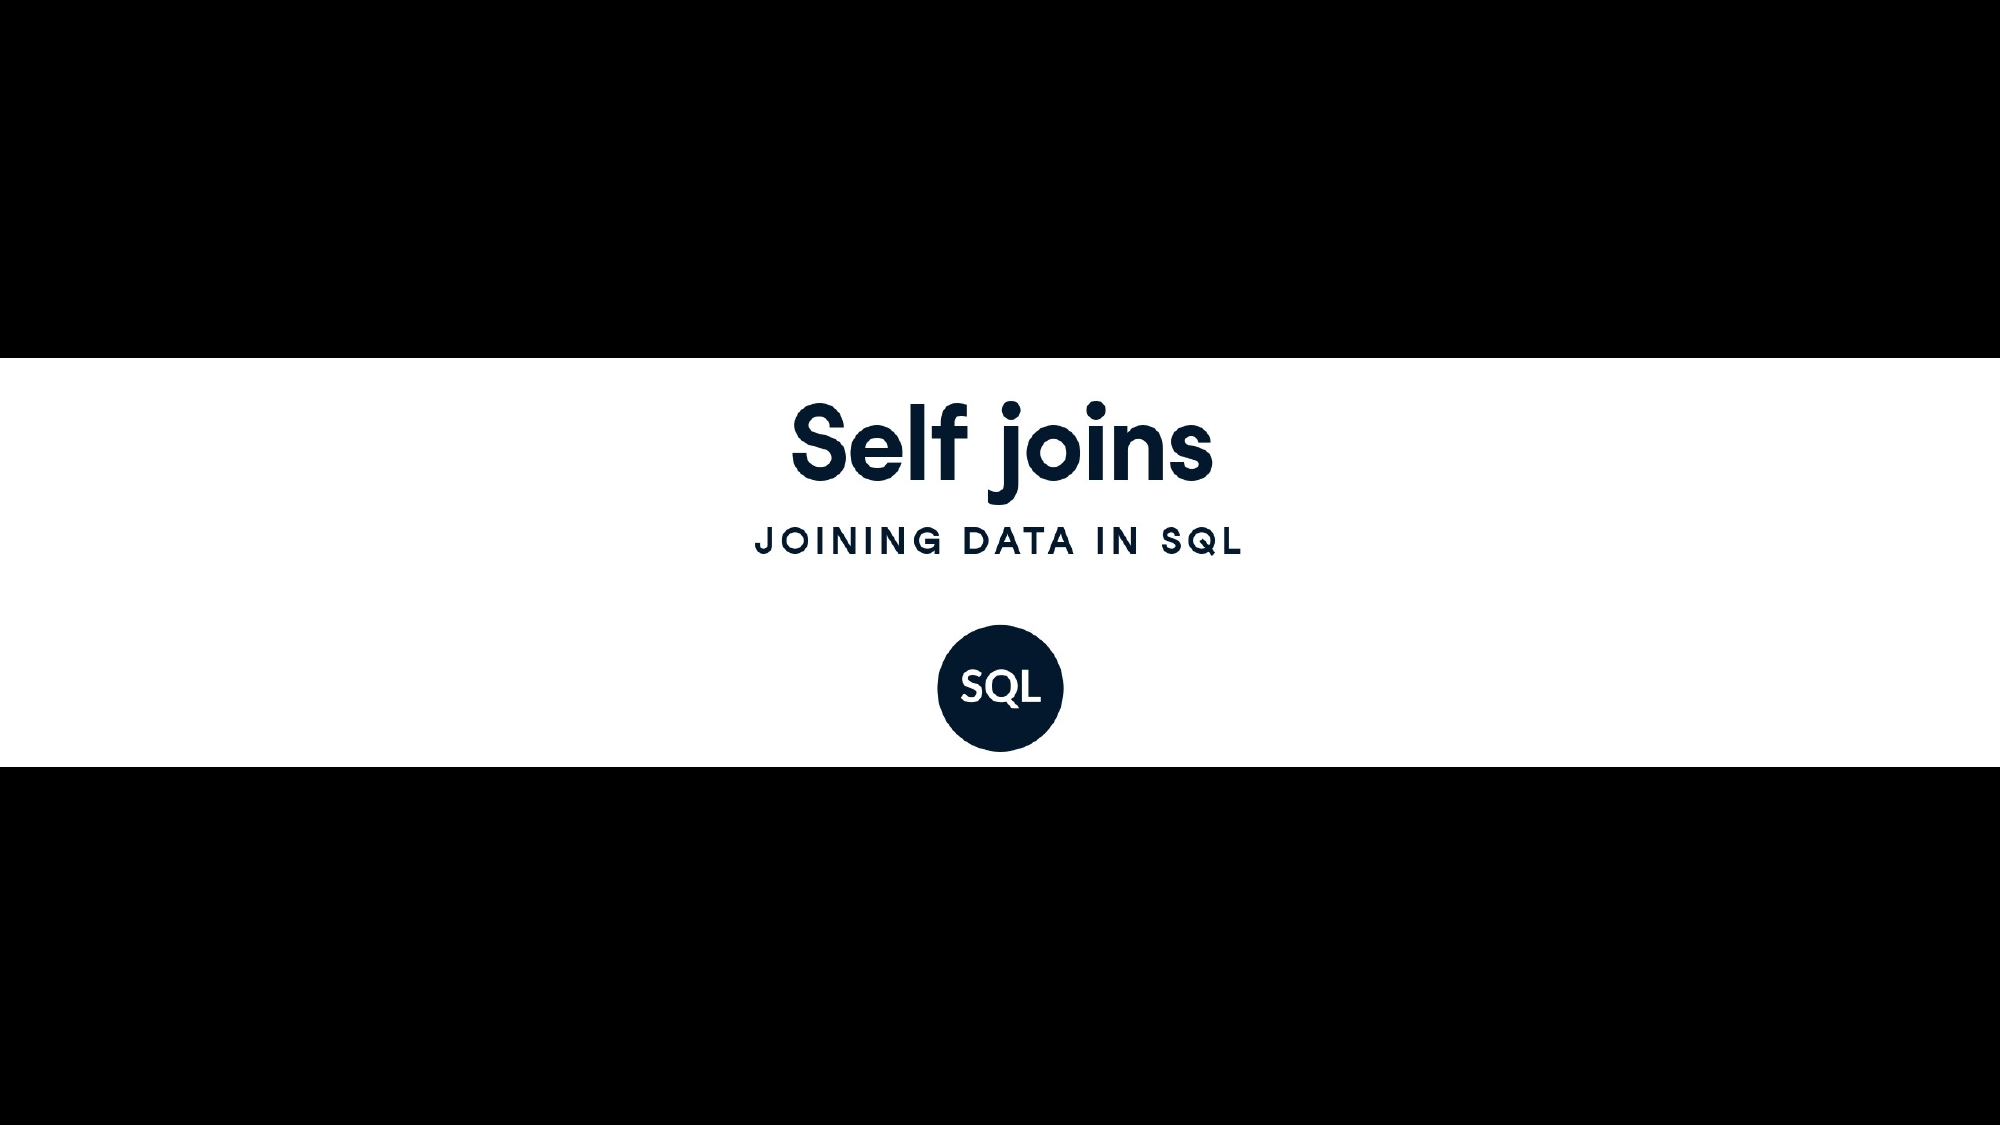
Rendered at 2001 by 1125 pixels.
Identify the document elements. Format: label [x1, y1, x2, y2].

picture [0, 358, 2000, 767]
